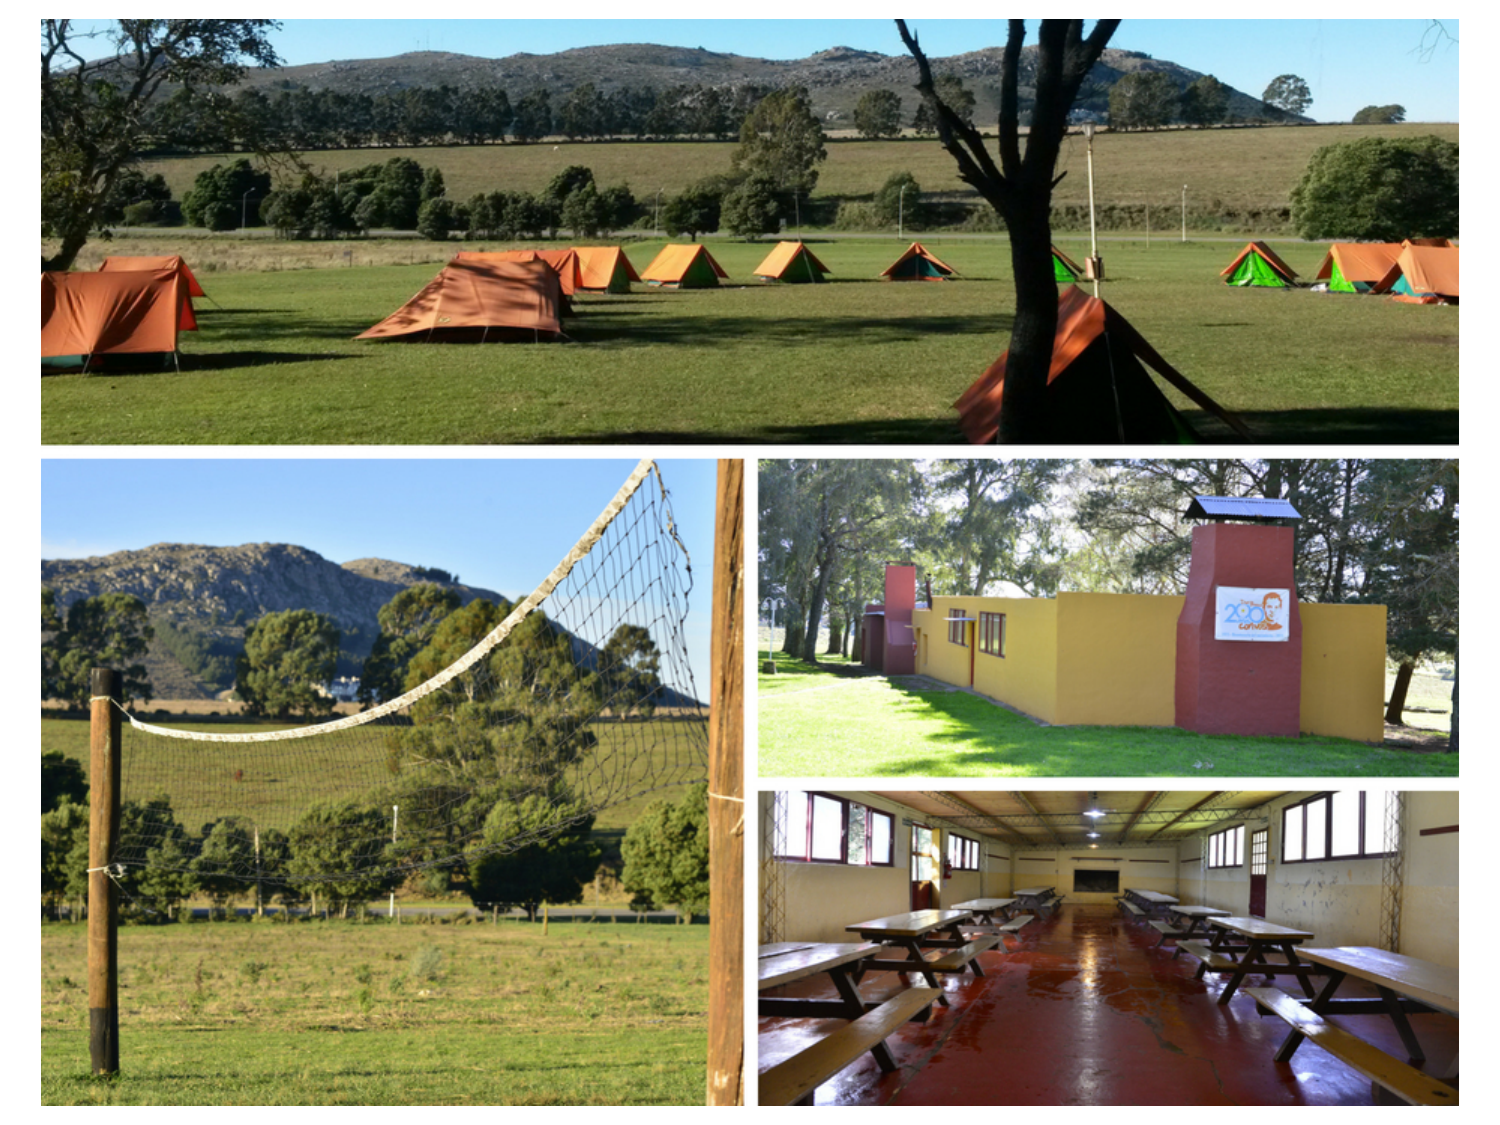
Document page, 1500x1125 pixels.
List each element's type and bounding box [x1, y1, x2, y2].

list [41, 18, 1459, 1107]
